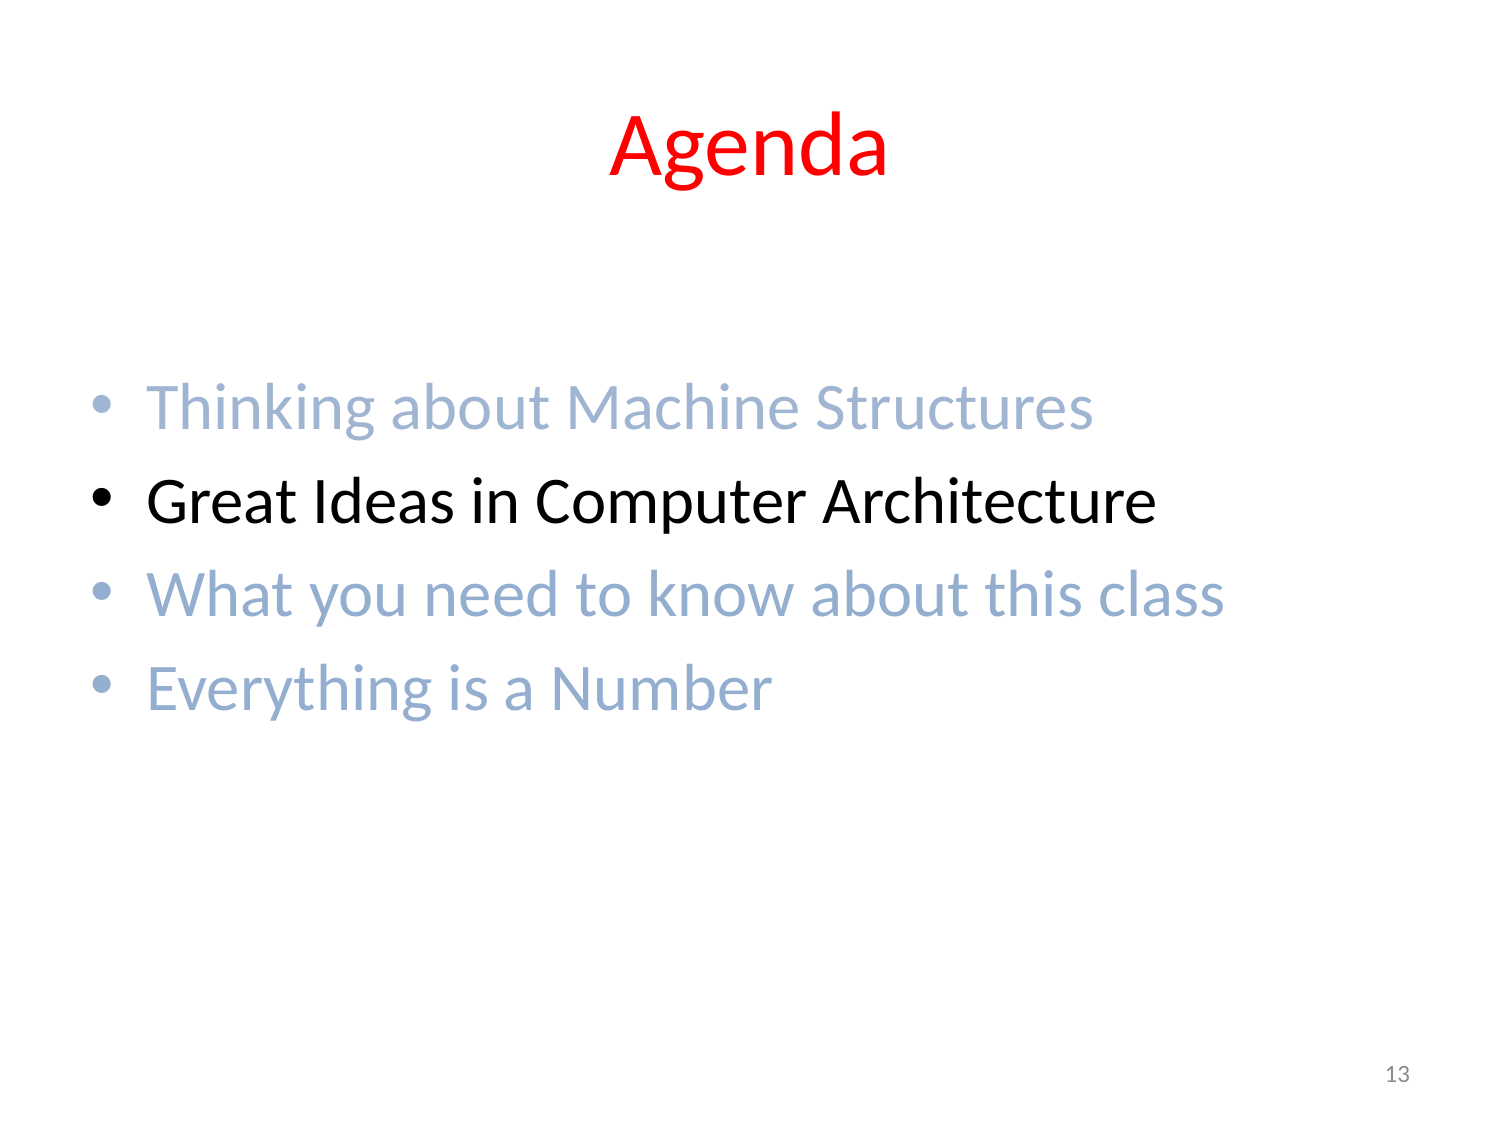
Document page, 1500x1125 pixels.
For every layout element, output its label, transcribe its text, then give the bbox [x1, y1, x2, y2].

list Thinking about Machine Structures Great Ideas in Computer Architecture What you need to know about this class Everything is a Number [75, 262, 1425, 1005]
title Agenda [75, 45, 1425, 233]
slide_number 13 [1074, 1042, 1425, 1103]
